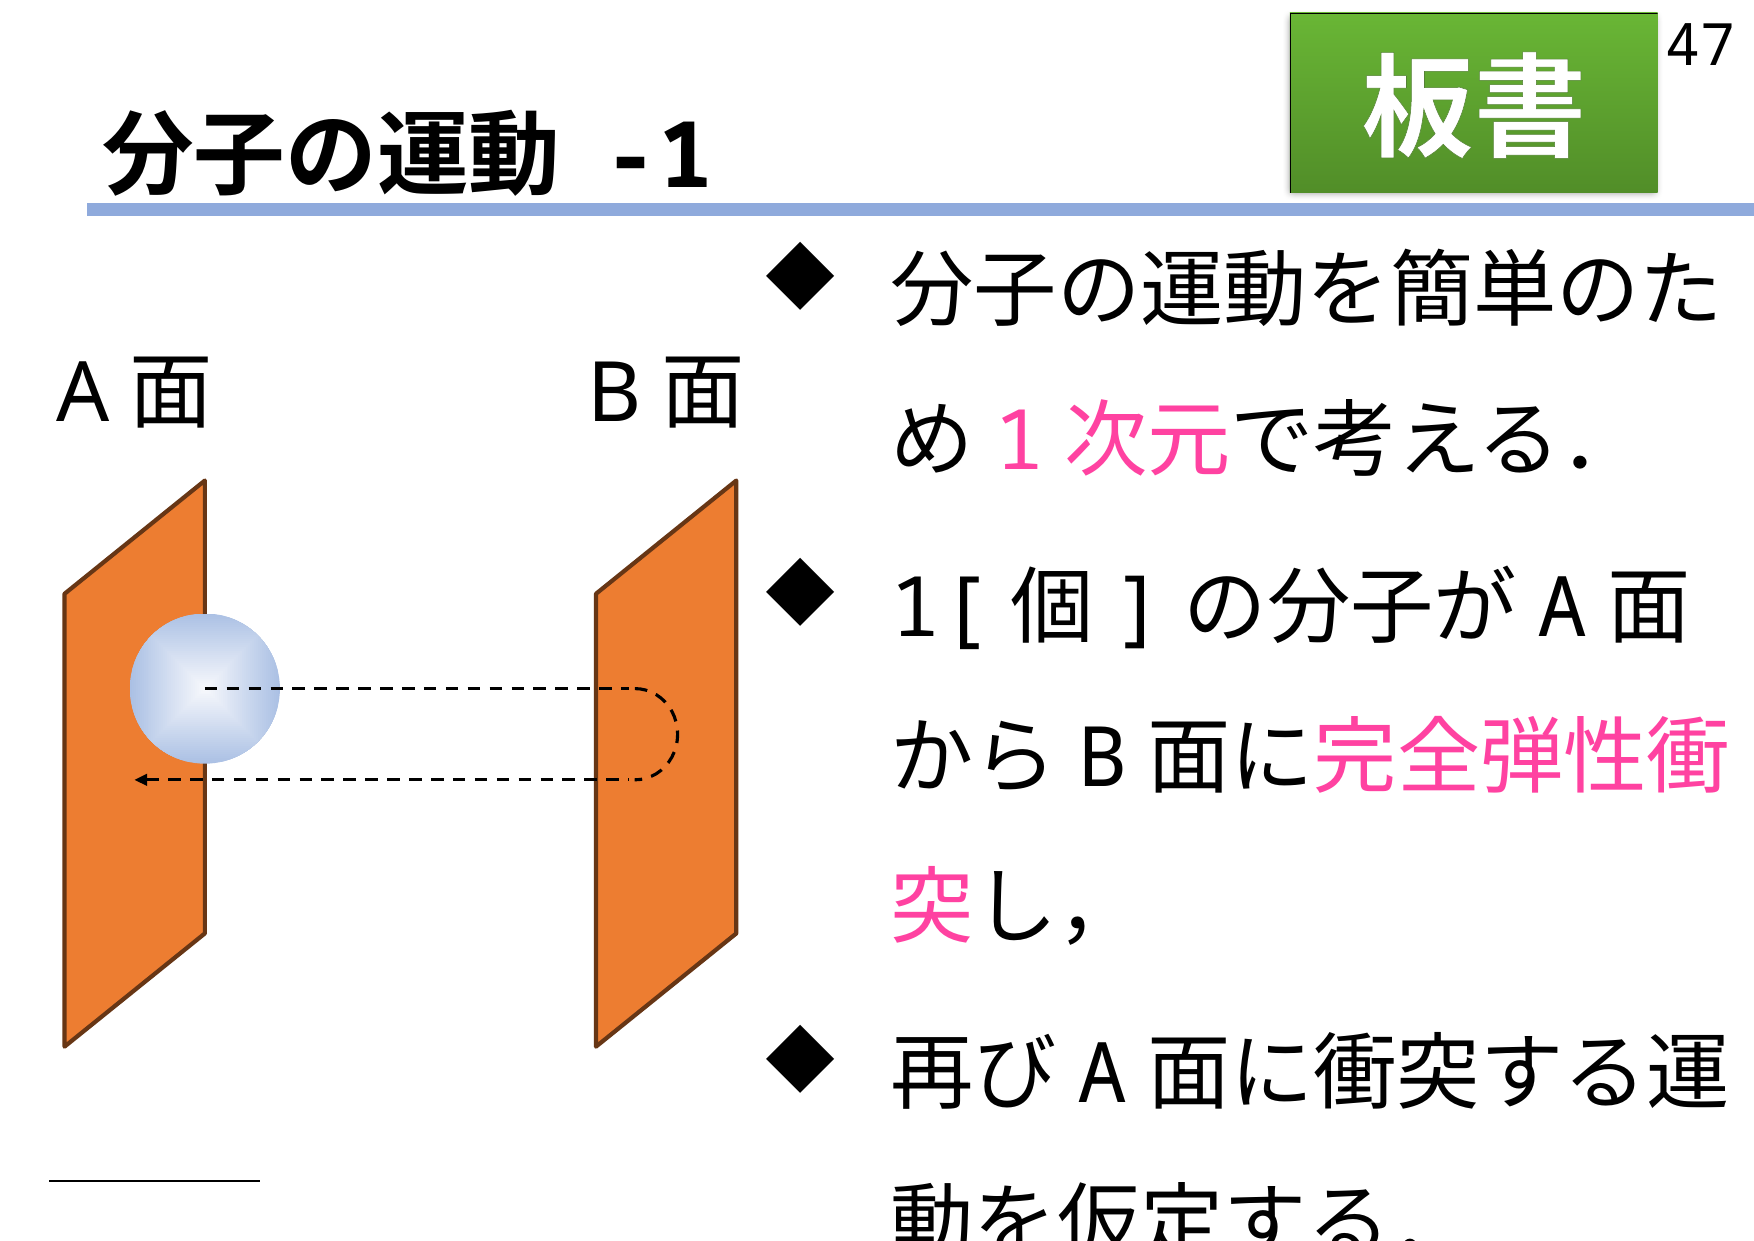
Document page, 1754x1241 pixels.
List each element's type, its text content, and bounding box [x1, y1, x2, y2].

text_box B面 [572, 330, 760, 446]
text_box 板書 [1289, 12, 1658, 193]
title 分子の運動 -1 [87, 66, 1750, 213]
text_box [593, 478, 739, 1049]
text_box A面 [41, 330, 228, 446]
text_box [62, 478, 207, 1049]
slide_number 47 [1565, 0, 1750, 66]
text_box [634, 687, 679, 781]
list 分子の運動を簡単のため1次元で考える． 1[個]の分子がA面からB面に完全弾性衝突し， 再びA面に衝突する運動を仮定する． [744, 216, 1750, 1240]
text_box [127, 611, 282, 766]
